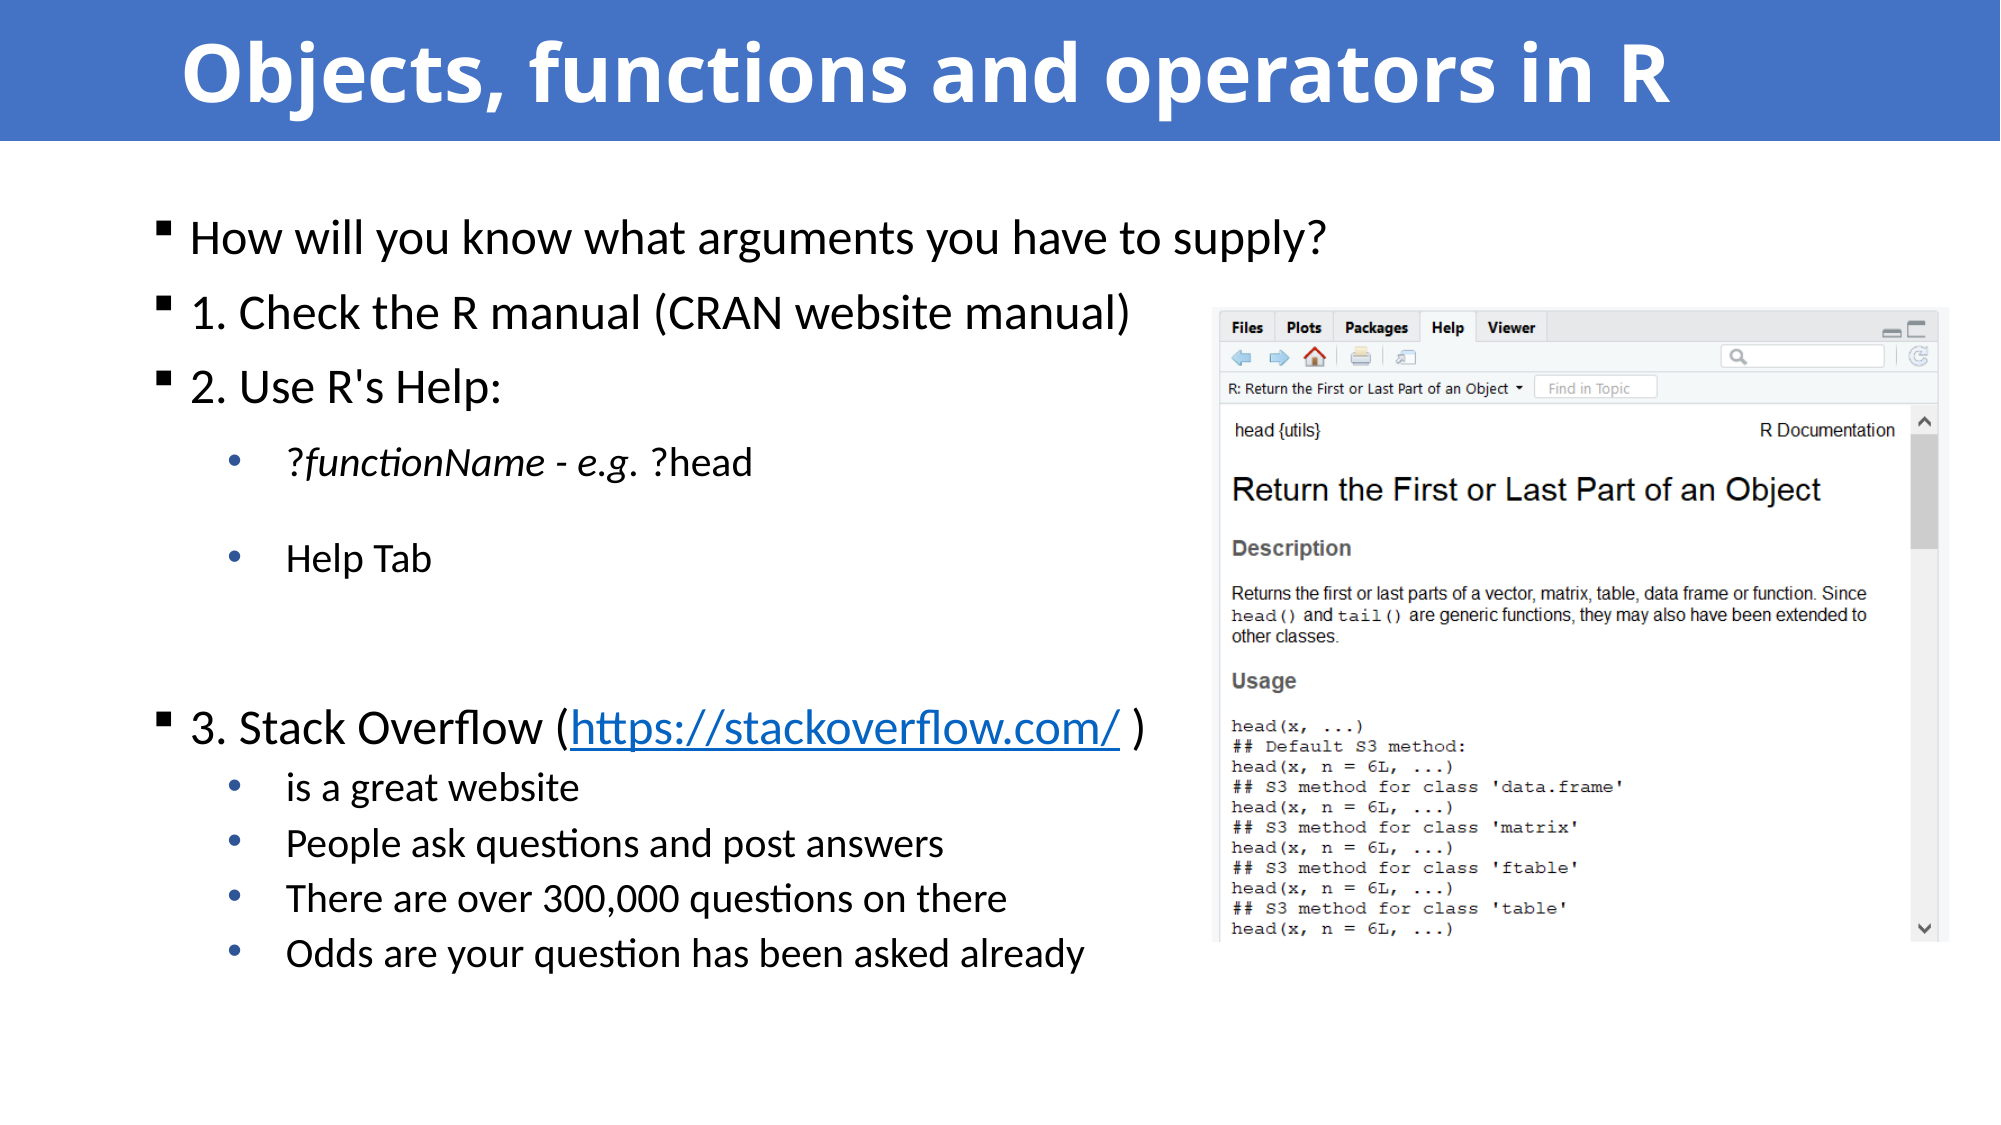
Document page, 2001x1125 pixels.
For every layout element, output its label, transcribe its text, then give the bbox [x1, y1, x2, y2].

picture [0, 0, 2000, 141]
picture [1211, 307, 1950, 942]
list How will you know what arguments you have to supply? 1. Check the R manual (CRAN website manual) 2. Use R's Help: ?functionName - e.g. ?head Help Tab 3. Stack Overflow (https://stackoverflow.com/ ) is a great website People ask questions and post answers There are over 300,000 questions on there Odds are your question has been asked already [137, 203, 1863, 1125]
